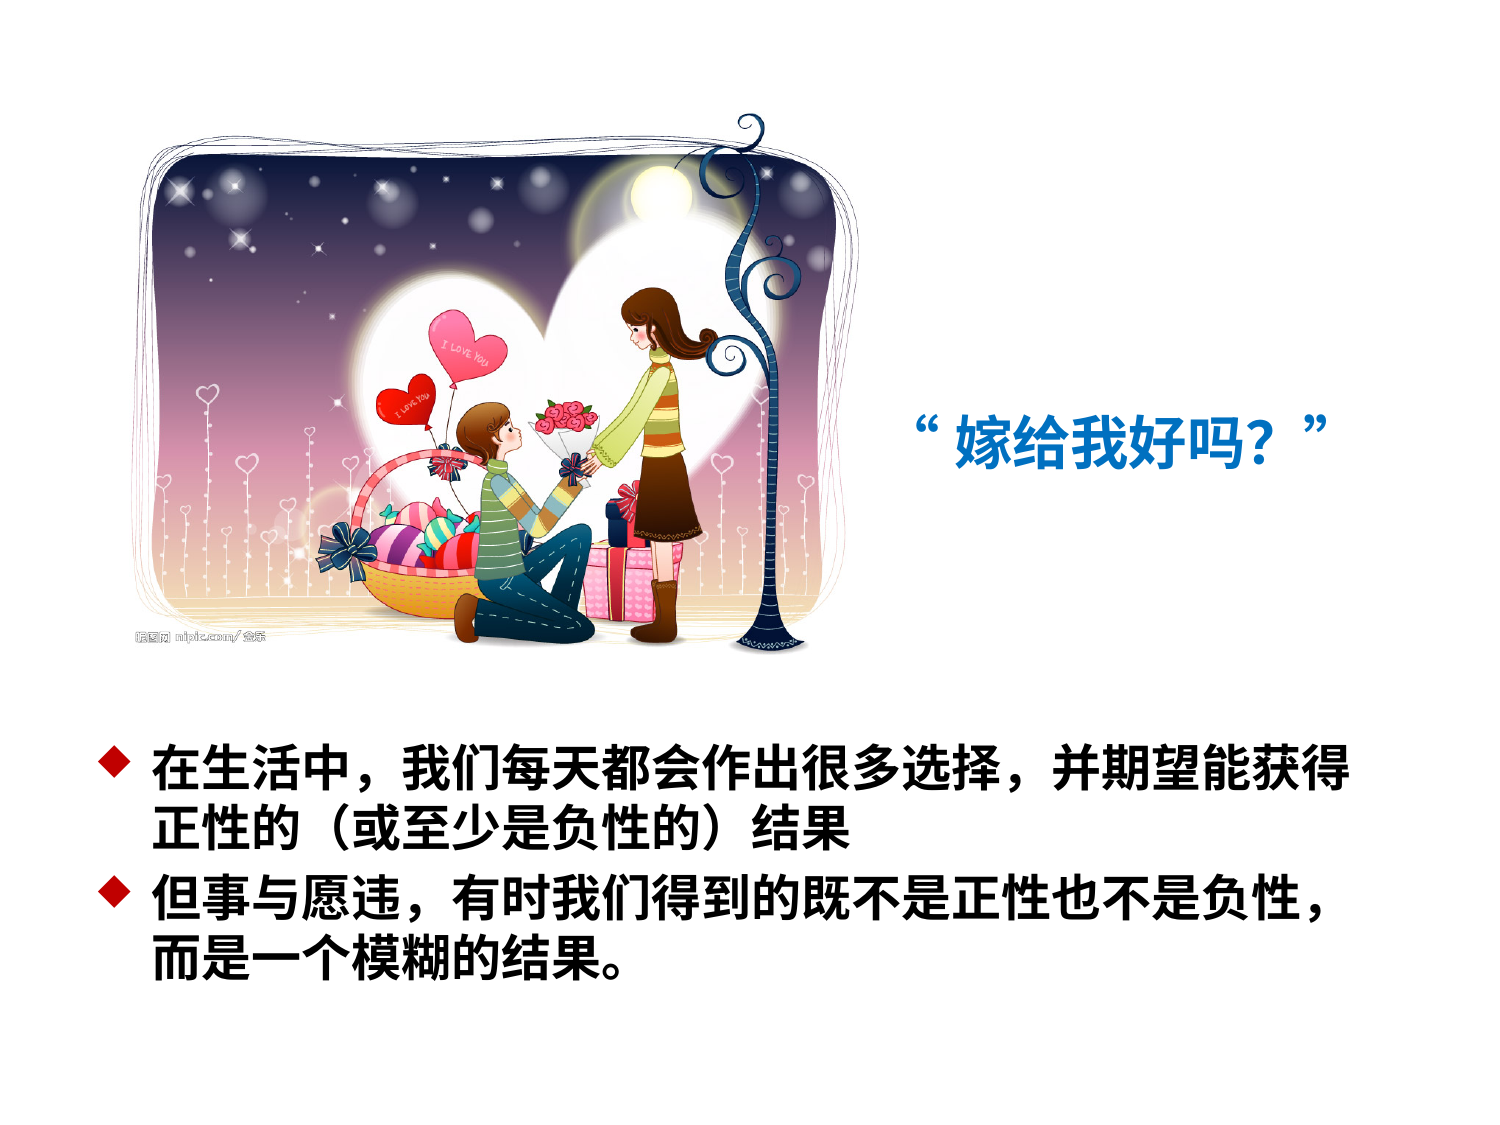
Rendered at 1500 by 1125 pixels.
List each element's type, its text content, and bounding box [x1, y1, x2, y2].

picture [122, 105, 859, 657]
list 在生活中，我们每天都会作出很多选择，并期望能获得正性的（或至少是负性的）结果 但事与愿违，有时我们得到的既不是正性也不是负性，而是一个模糊的结果。 [79, 729, 1407, 1091]
text_box “嫁给我好吗？” [900, 398, 1453, 657]
